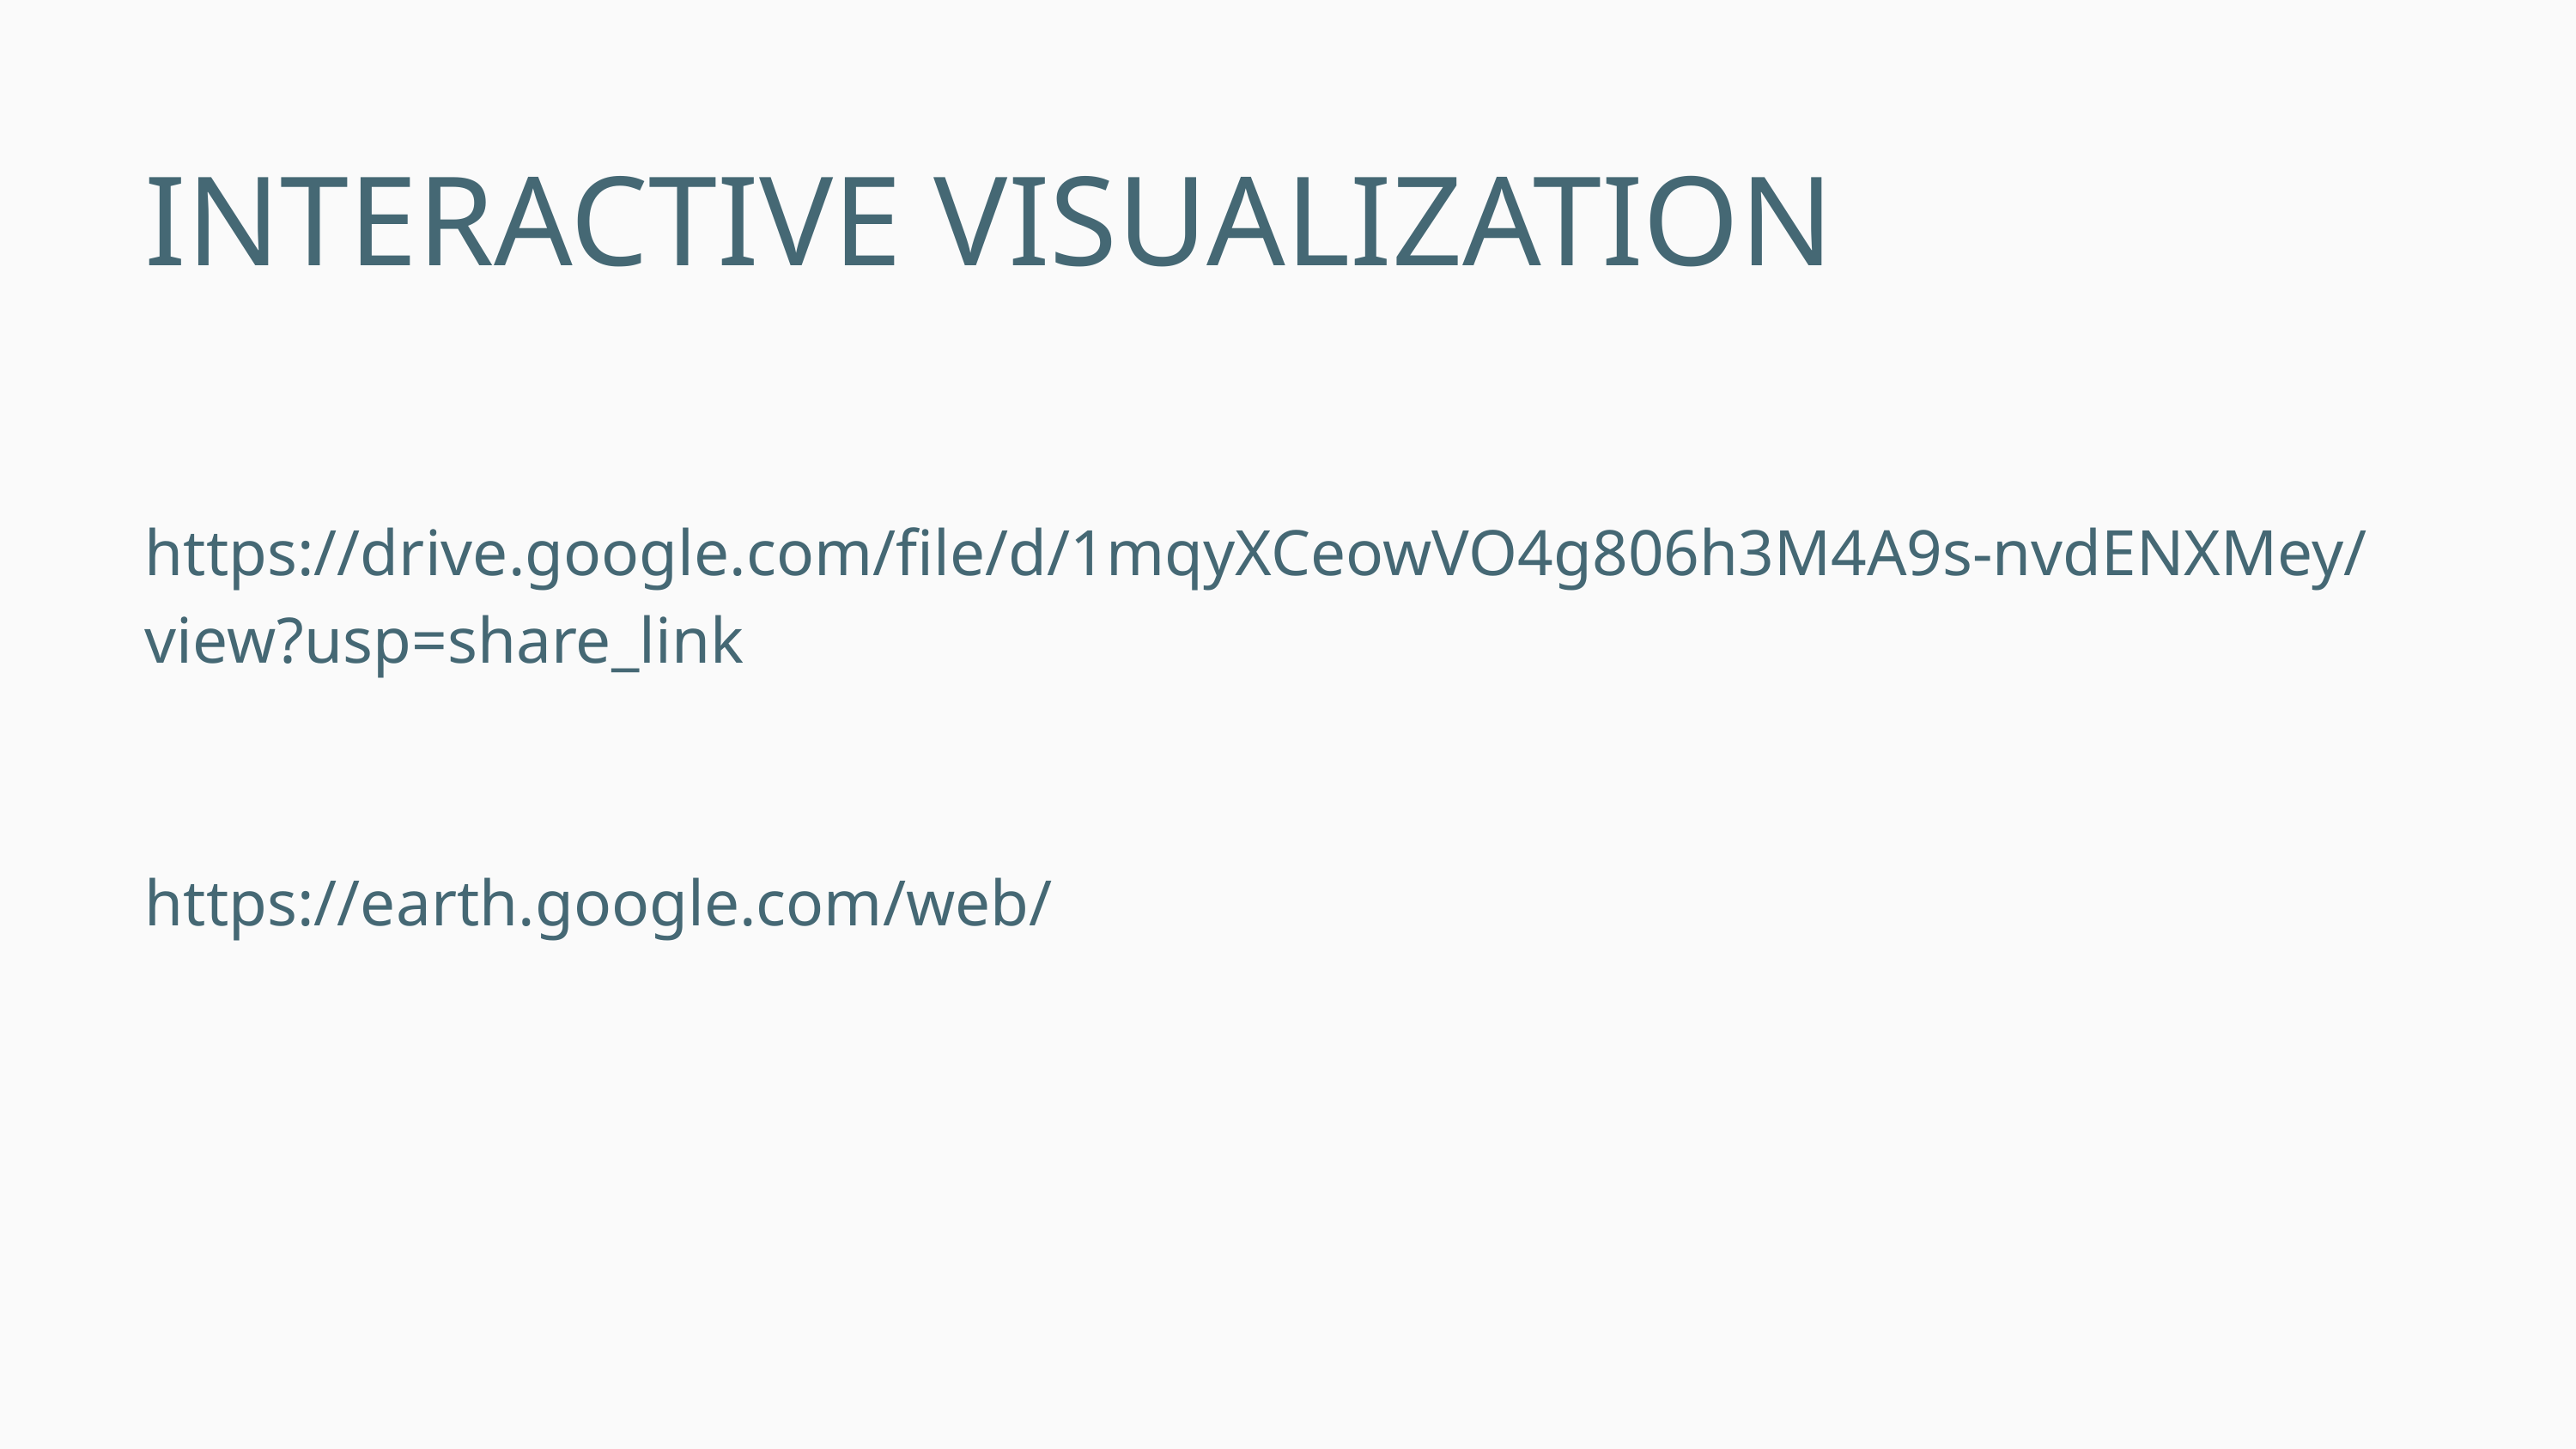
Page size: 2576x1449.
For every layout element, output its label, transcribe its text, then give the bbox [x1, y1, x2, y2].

text_box https://drive.google.com/file/d/1mqyXCeowVO4g806h3M4A9s-nvdENXMey/view?usp=share_link https://earth.google.com/web/ [144, 500, 2432, 939]
text_box INTERACTIVE VISUALIZATION [144, 154, 2432, 290]
